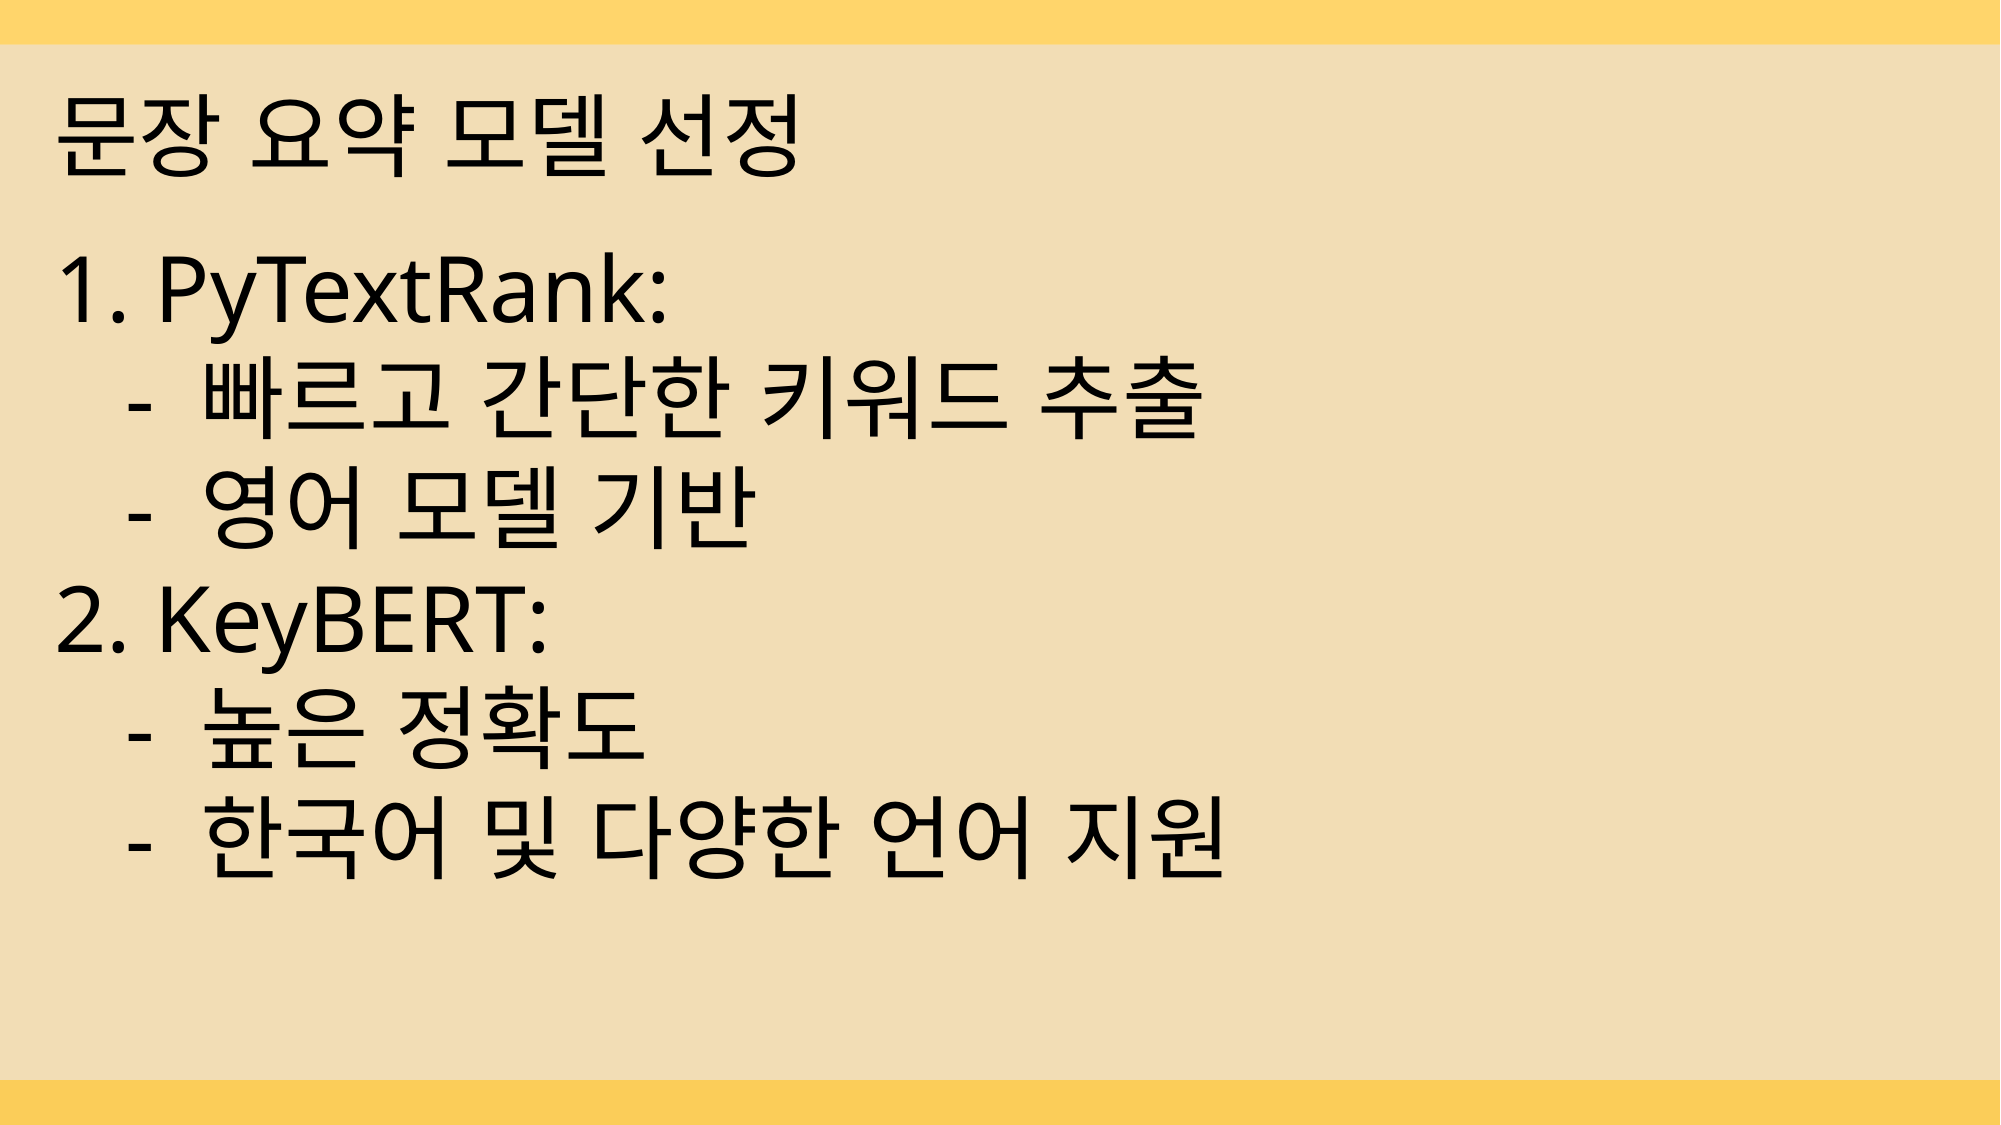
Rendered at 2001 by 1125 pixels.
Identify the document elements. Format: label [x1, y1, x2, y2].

text_box [0, 0, 2000, 1125]
